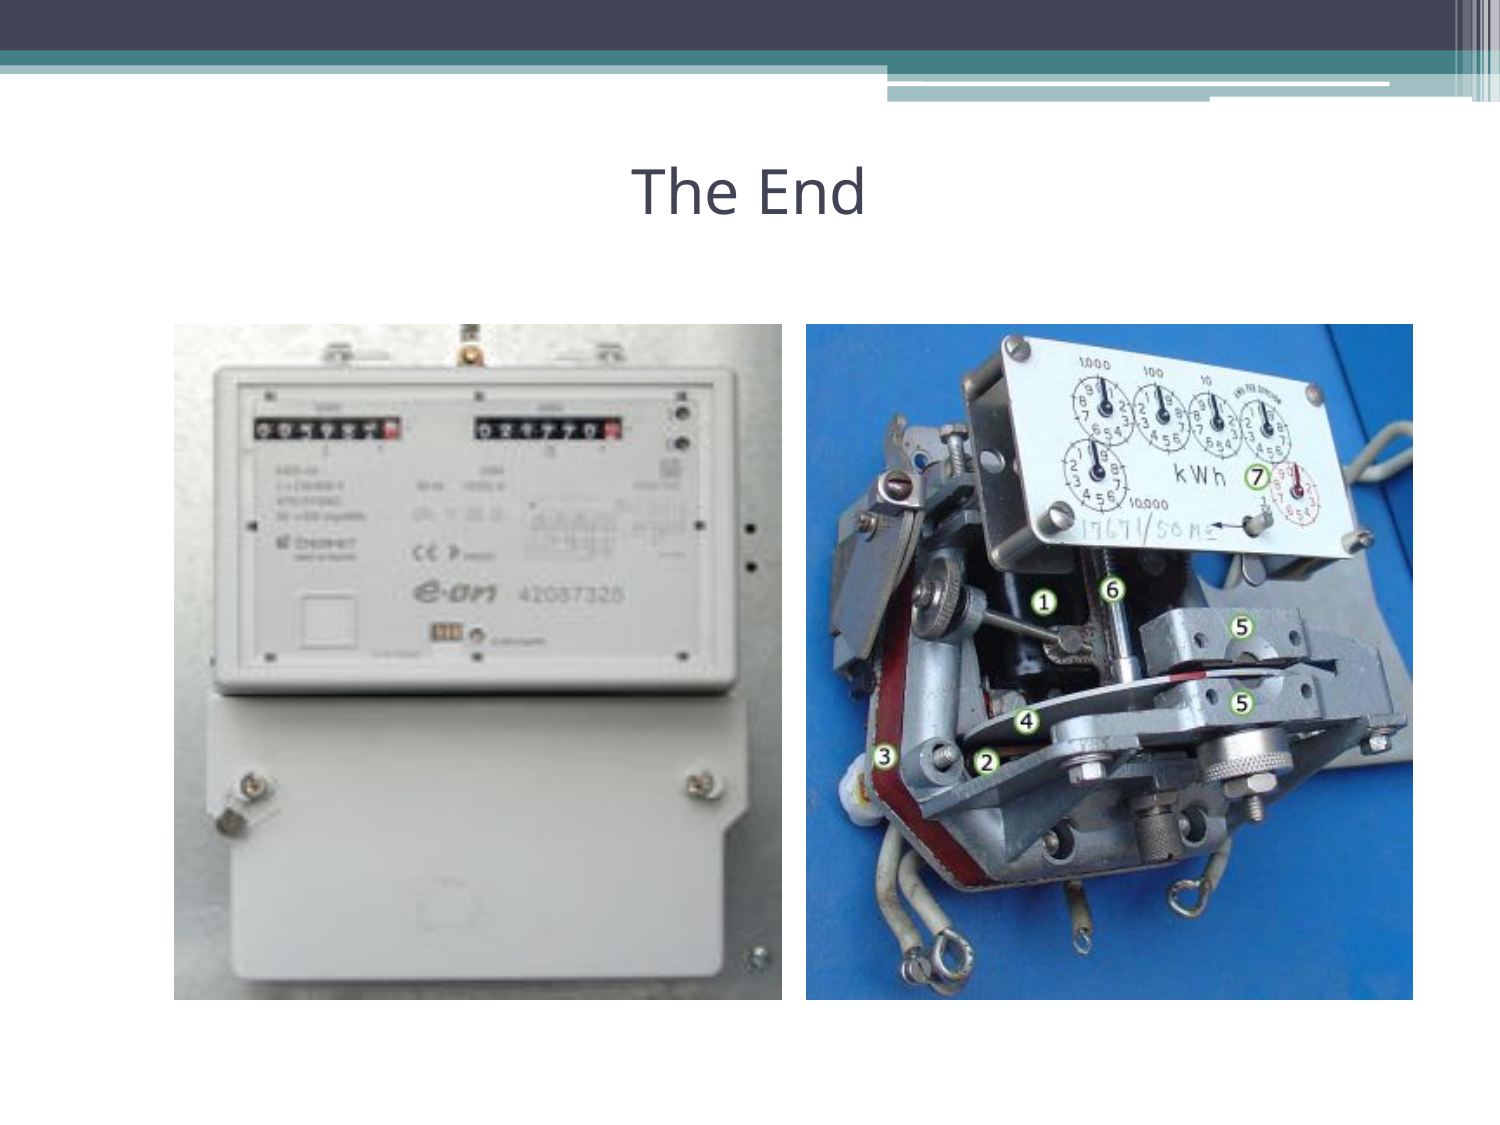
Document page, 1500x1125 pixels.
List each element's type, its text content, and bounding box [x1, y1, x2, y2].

picture [805, 324, 1413, 1001]
title The End [74, 101, 1426, 278]
picture [174, 324, 782, 1001]
